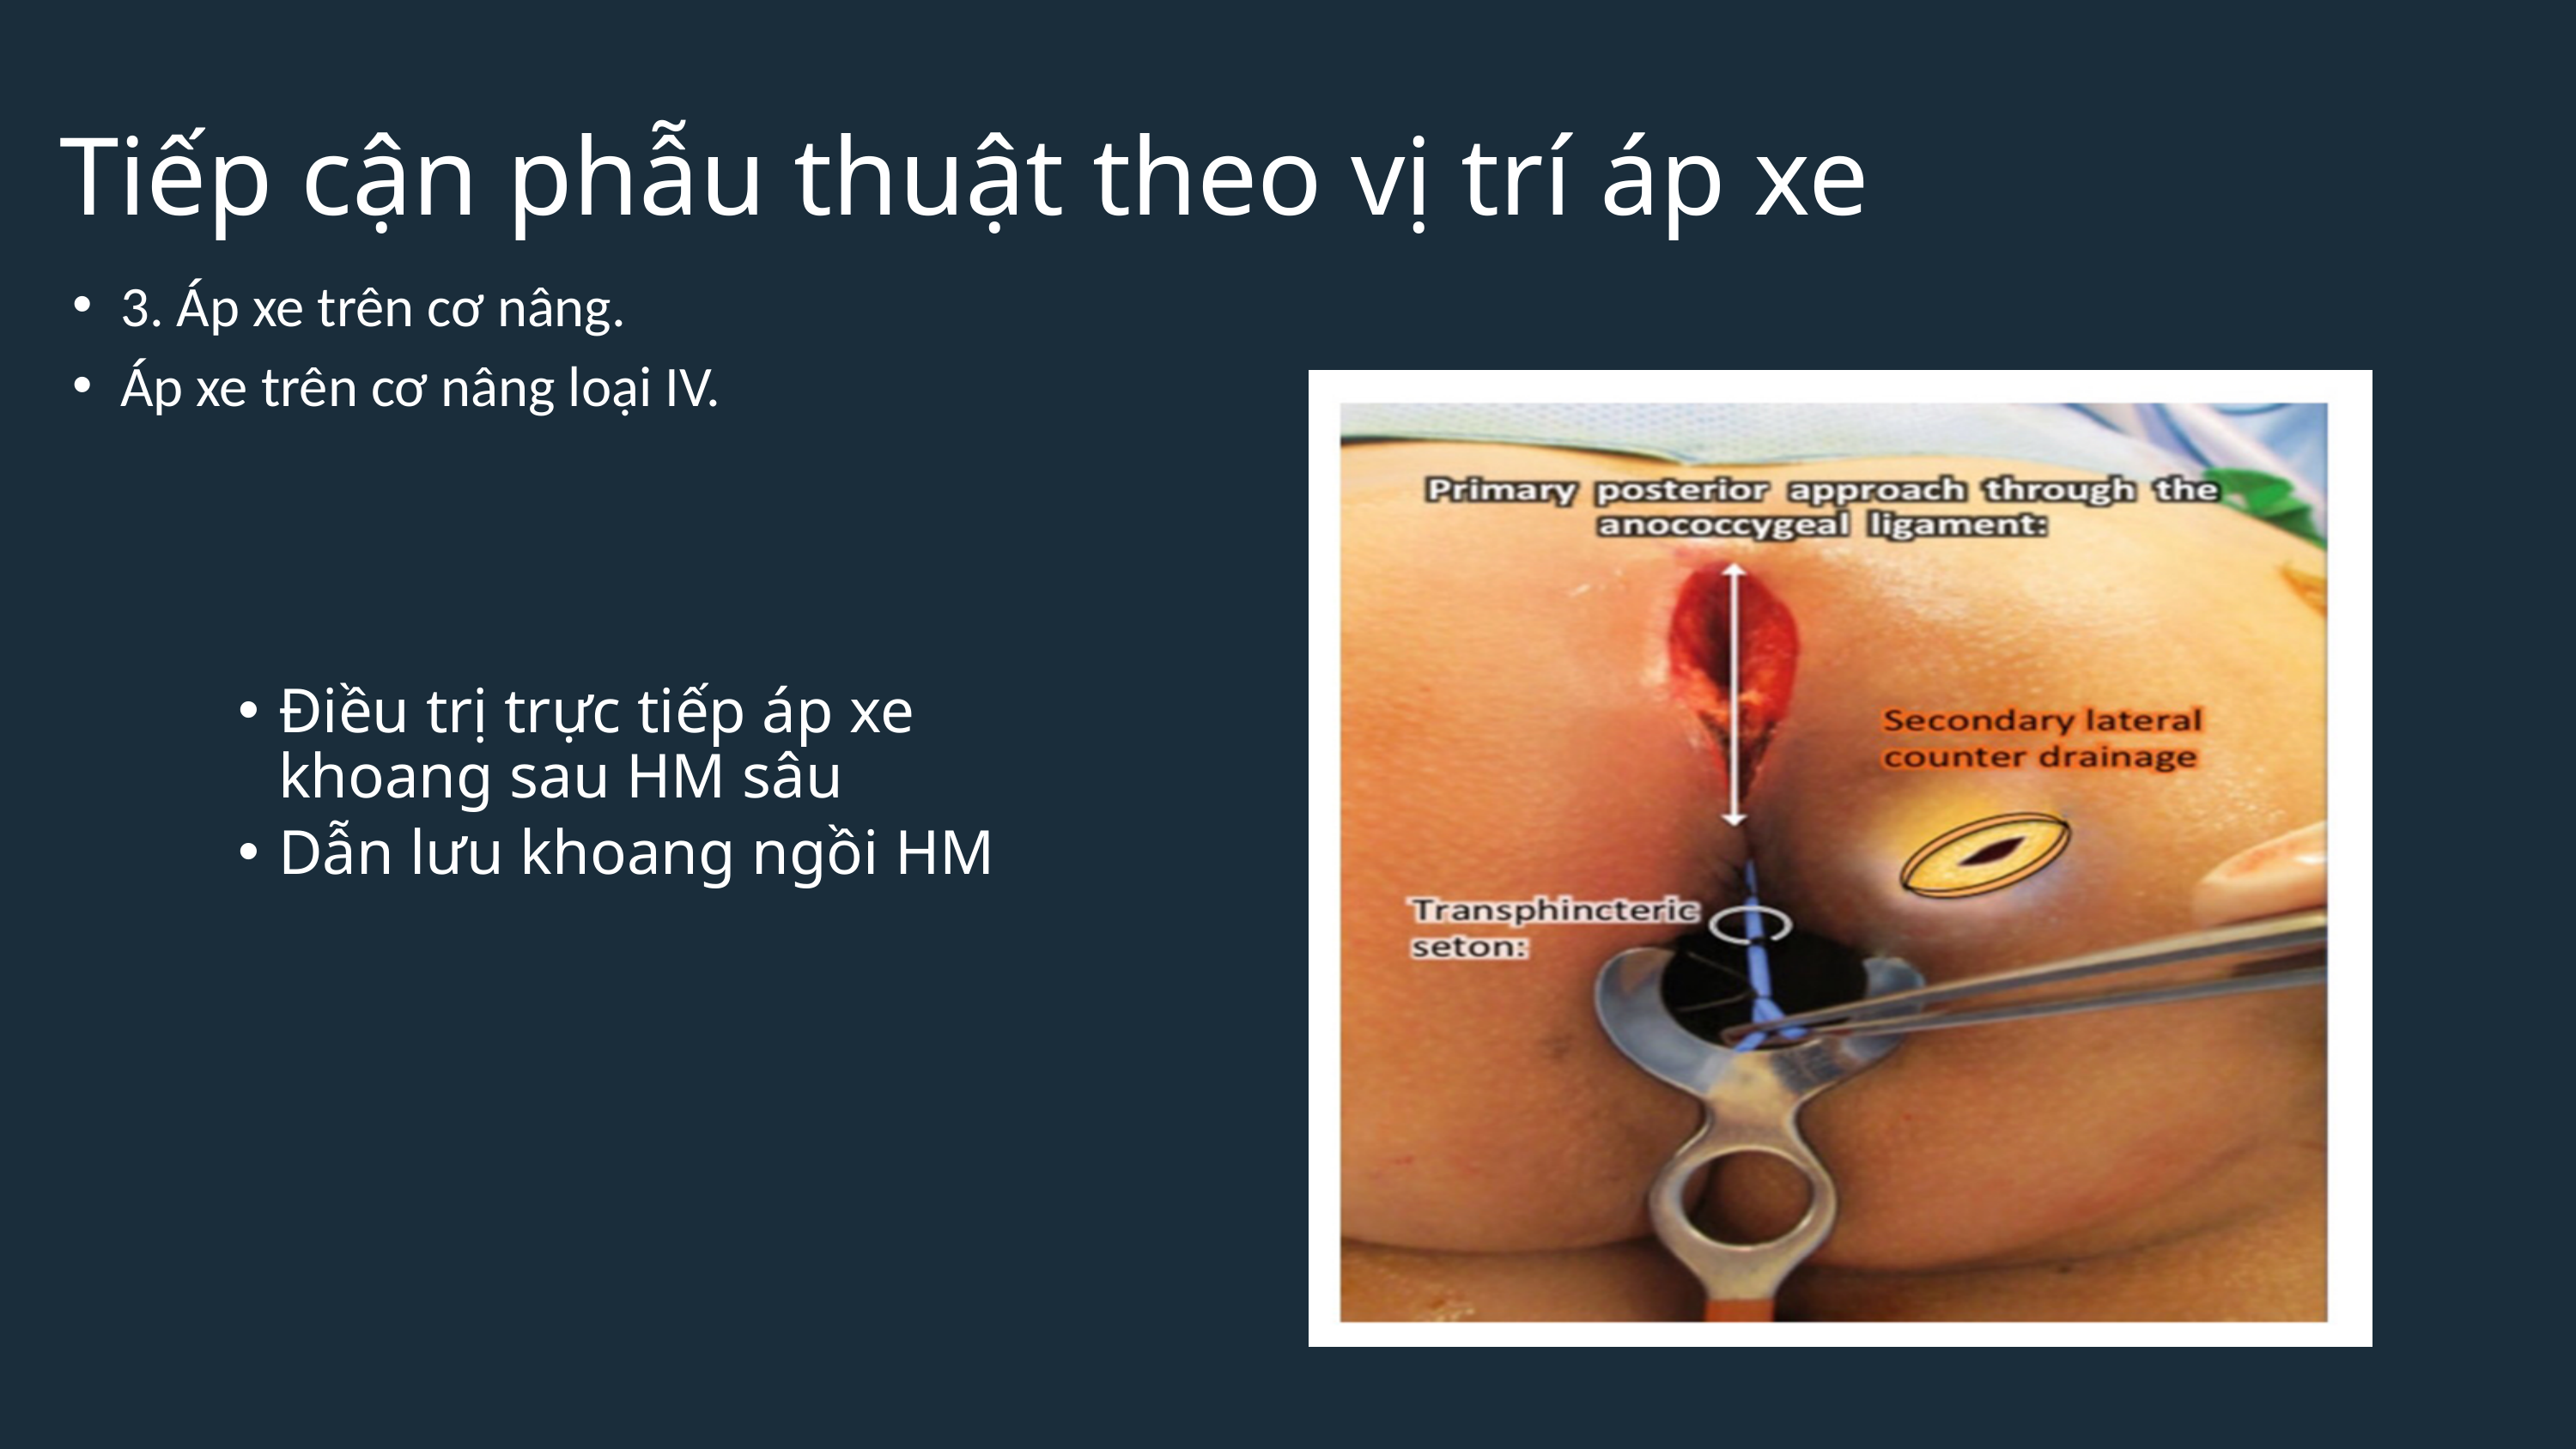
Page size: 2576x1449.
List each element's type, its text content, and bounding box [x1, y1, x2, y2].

text_box Điều trị trực tiếp áp xe khoang sau HM sâu Dẫn lưu khoang ngồi HM [161, 673, 1030, 894]
list 3. Áp xe trên cơ nâng. Áp xe trên cơ nâng loại IV. [59, 263, 2453, 1385]
picture [1309, 369, 2372, 1347]
text_box Tiếp cận phẫu thuật theo vị trí áp xe [59, 99, 2453, 237]
